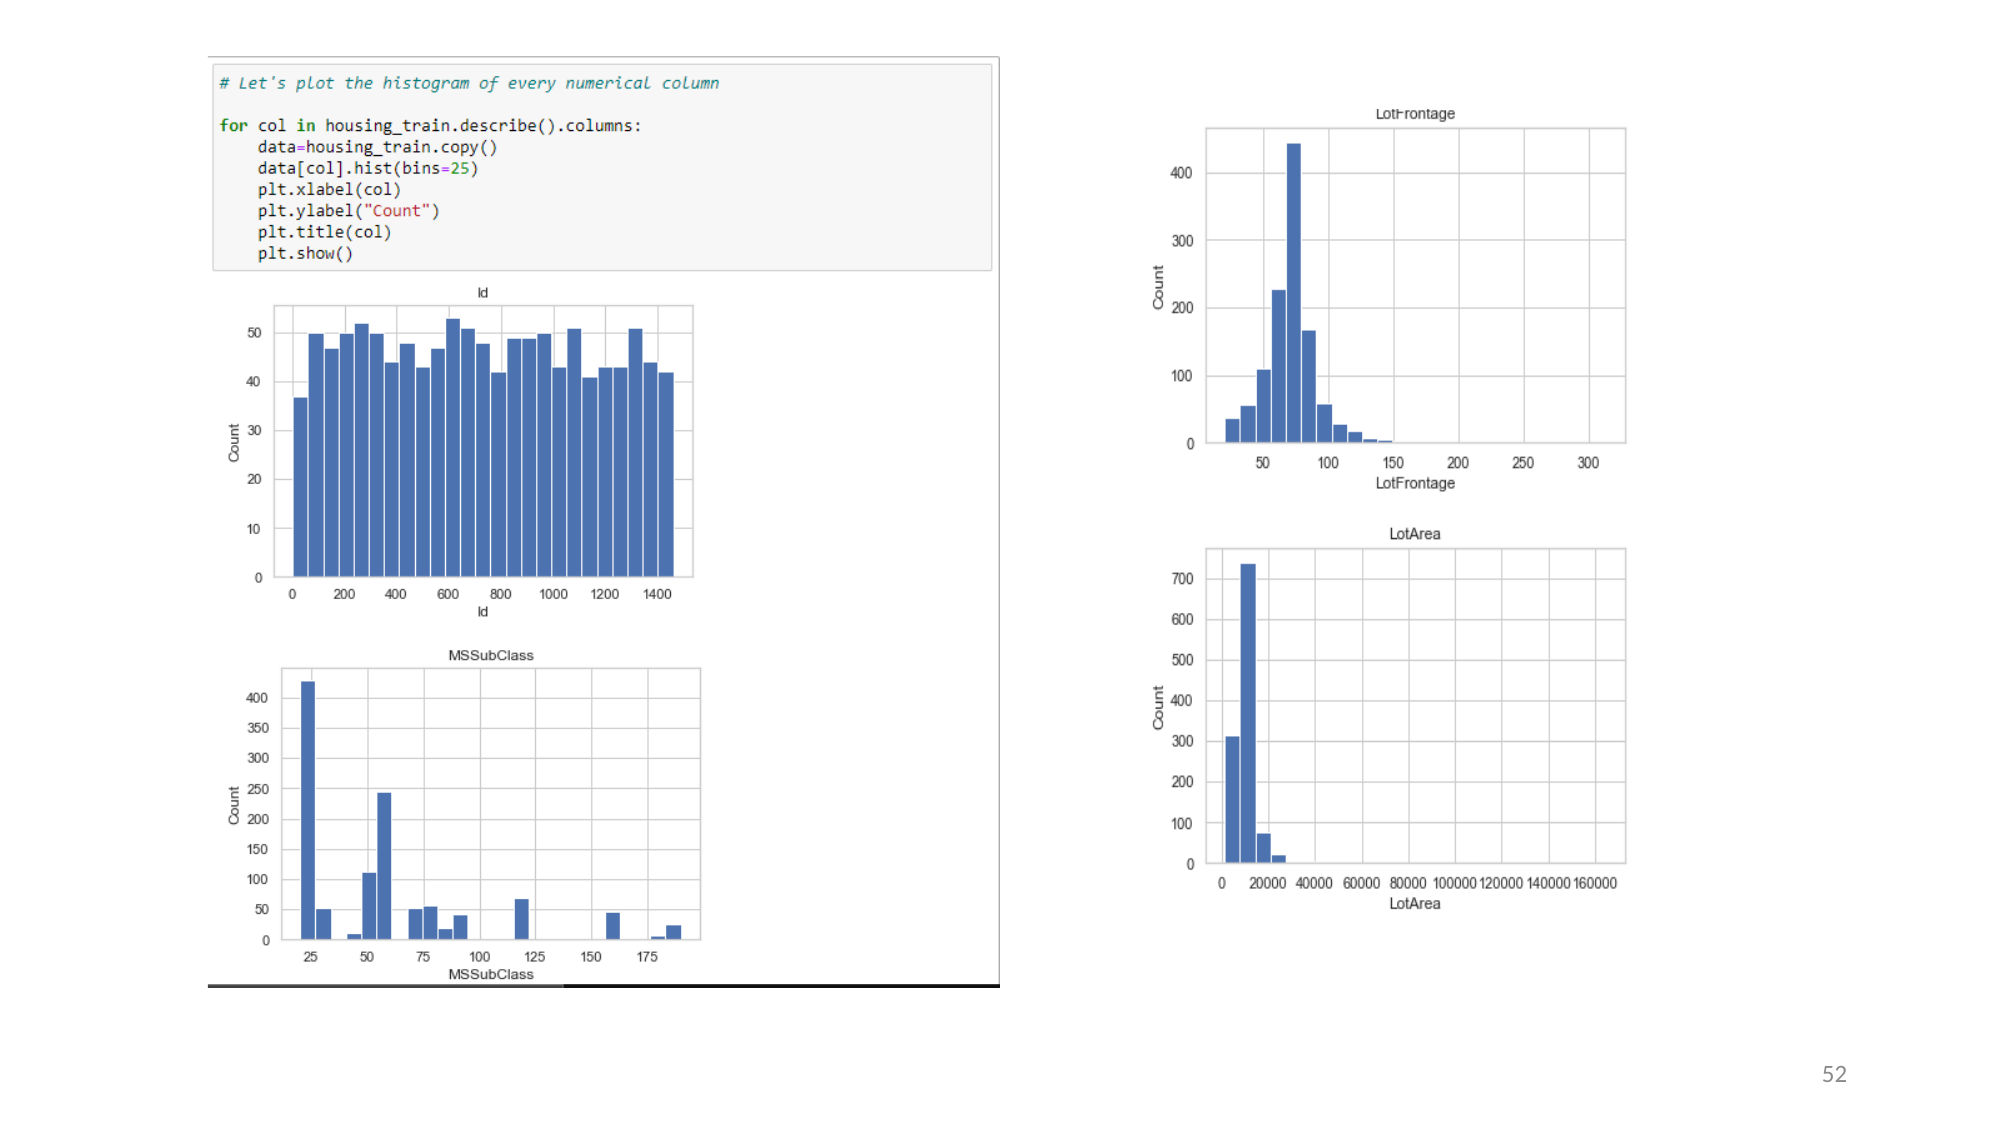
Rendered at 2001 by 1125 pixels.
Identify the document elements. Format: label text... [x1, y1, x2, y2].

picture [207, 45, 1000, 988]
picture [1088, 109, 1793, 928]
slide_number 52 [1412, 1042, 1863, 1103]
